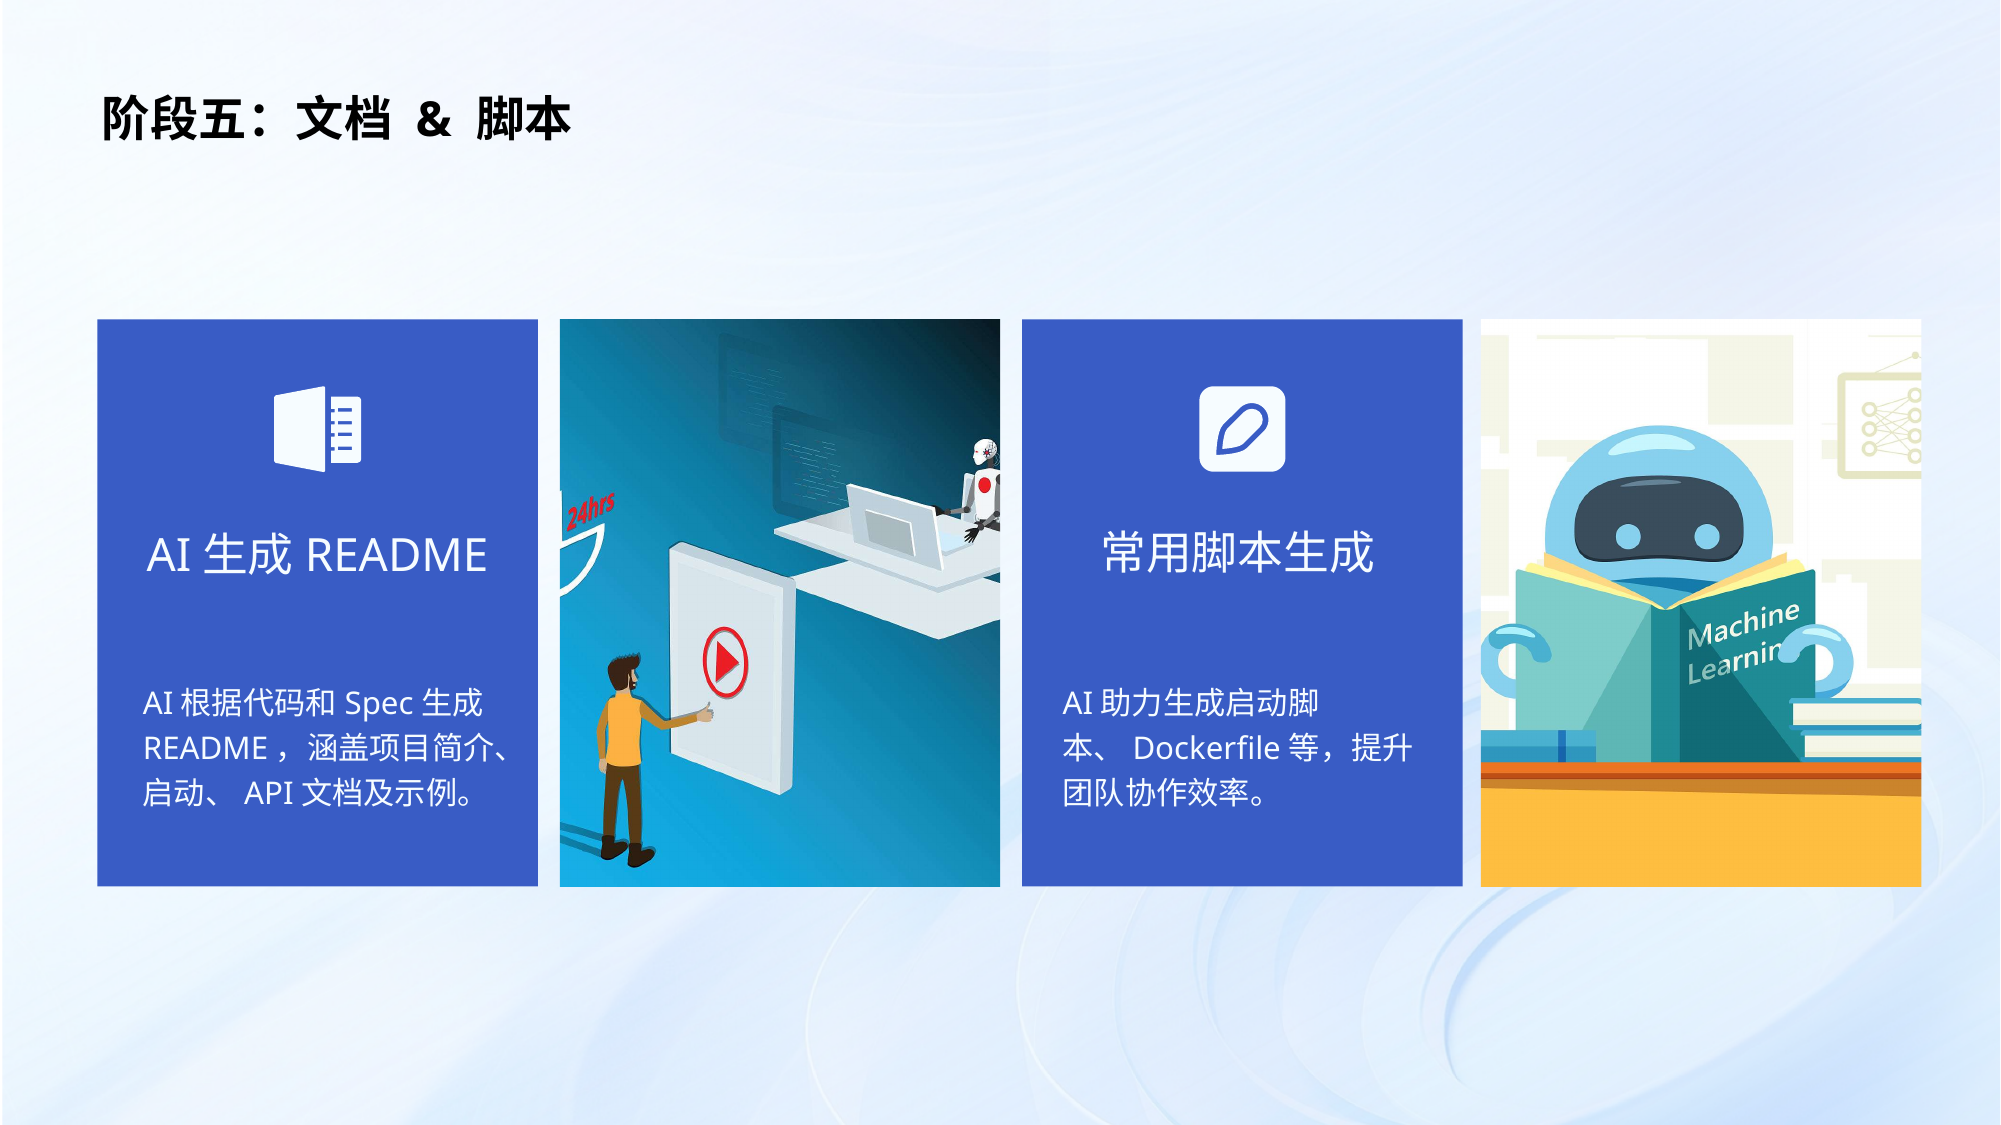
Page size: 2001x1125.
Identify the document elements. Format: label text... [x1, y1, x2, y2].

text_box 阶段五：⽂档 & 脚本 [86, 64, 1887, 158]
text_box [331, 396, 362, 463]
text_box AI助力生成启动脚本、Dockerfile等，提升团队协作效率。 [1062, 644, 1432, 843]
text_box [274, 386, 326, 473]
text_box [1022, 319, 1463, 887]
text_box [1199, 386, 1286, 472]
text_box [97, 319, 538, 887]
text_box AI根据代码和Spec生成README，涵盖项目简介、启动、API文档及示例。 [142, 644, 514, 843]
text_box AI生成README [147, 475, 489, 614]
picture [0, 0, 2001, 1125]
text_box 常用脚本生成 [1062, 472, 1413, 614]
